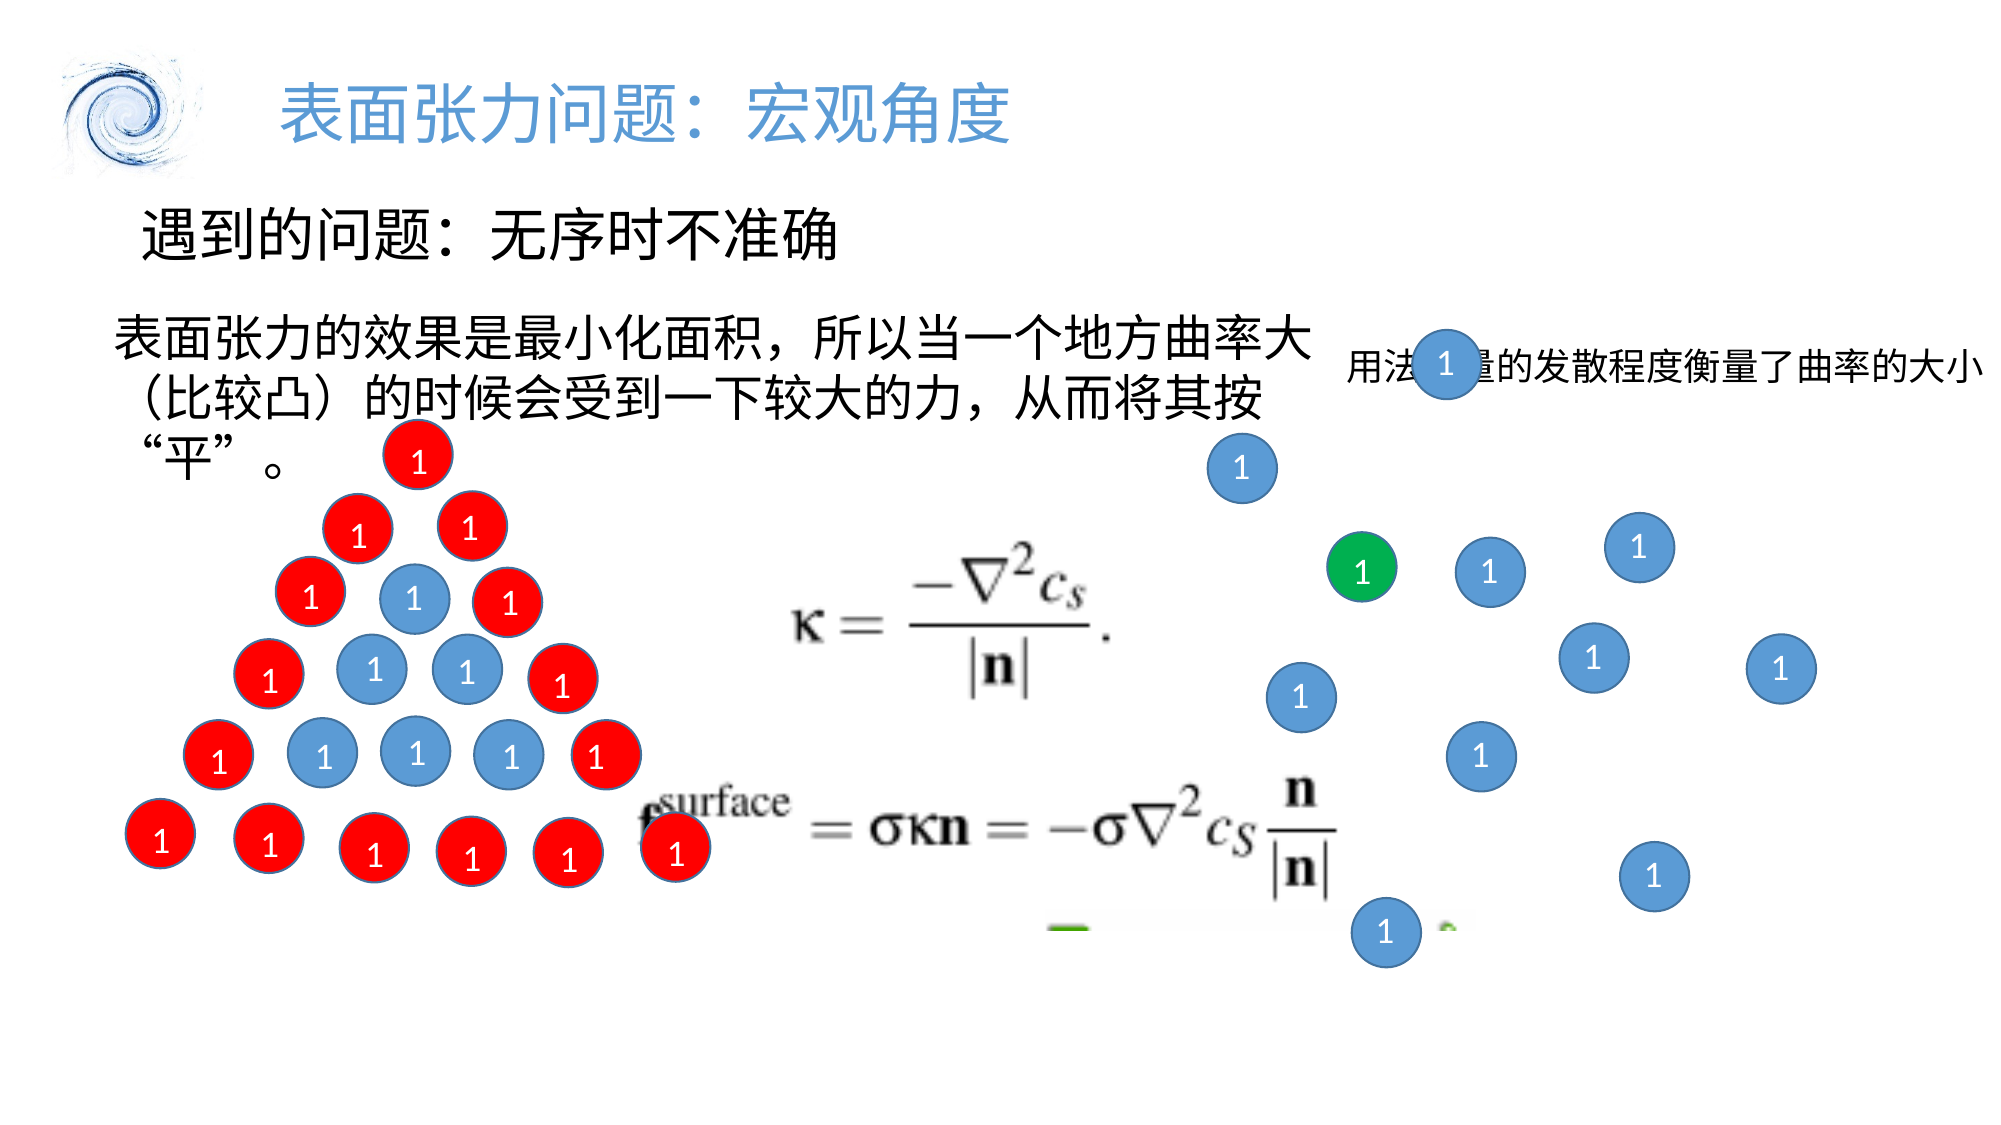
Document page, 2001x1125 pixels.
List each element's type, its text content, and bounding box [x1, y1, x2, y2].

text_box 遇到的问题：无序时不准确 [125, 191, 889, 276]
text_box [98, 298, 2000, 931]
picture [51, 44, 204, 179]
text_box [1207, 329, 1817, 968]
text_box 表面张力问题：宏观角度 [263, 64, 1217, 159]
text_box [125, 419, 711, 888]
